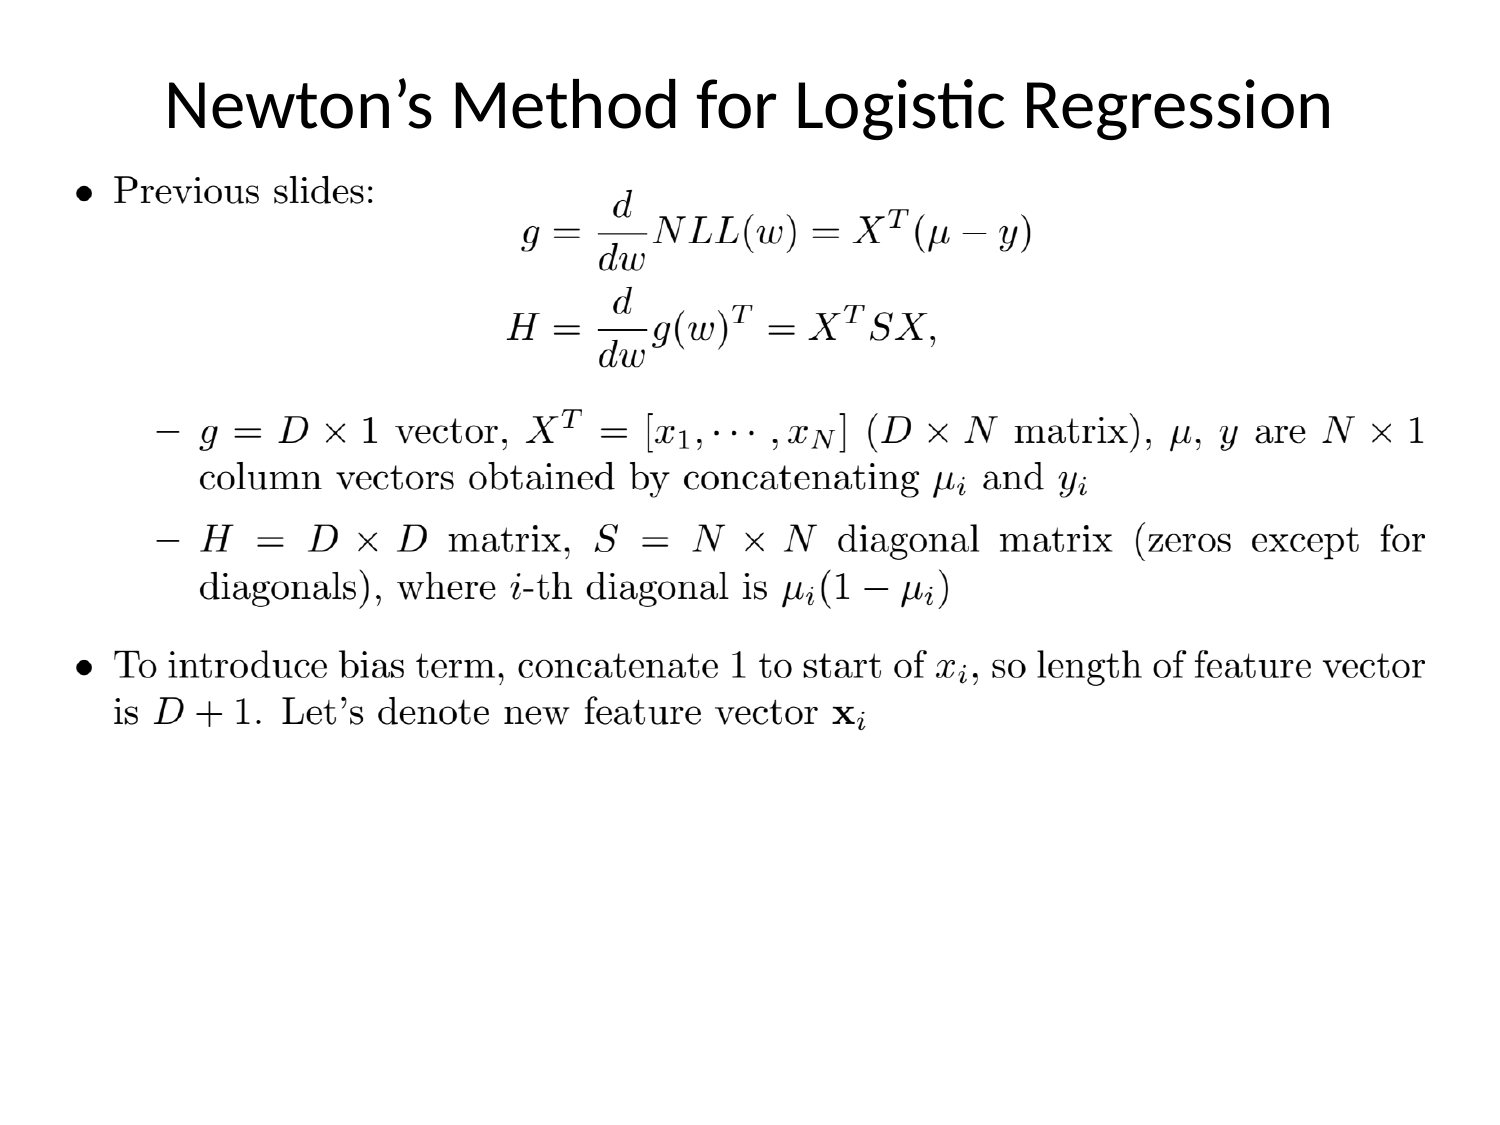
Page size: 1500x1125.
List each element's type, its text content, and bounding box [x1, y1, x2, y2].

title Newton’s Method for Logistic Regression [75, 27, 1425, 174]
picture [74, 175, 1426, 763]
